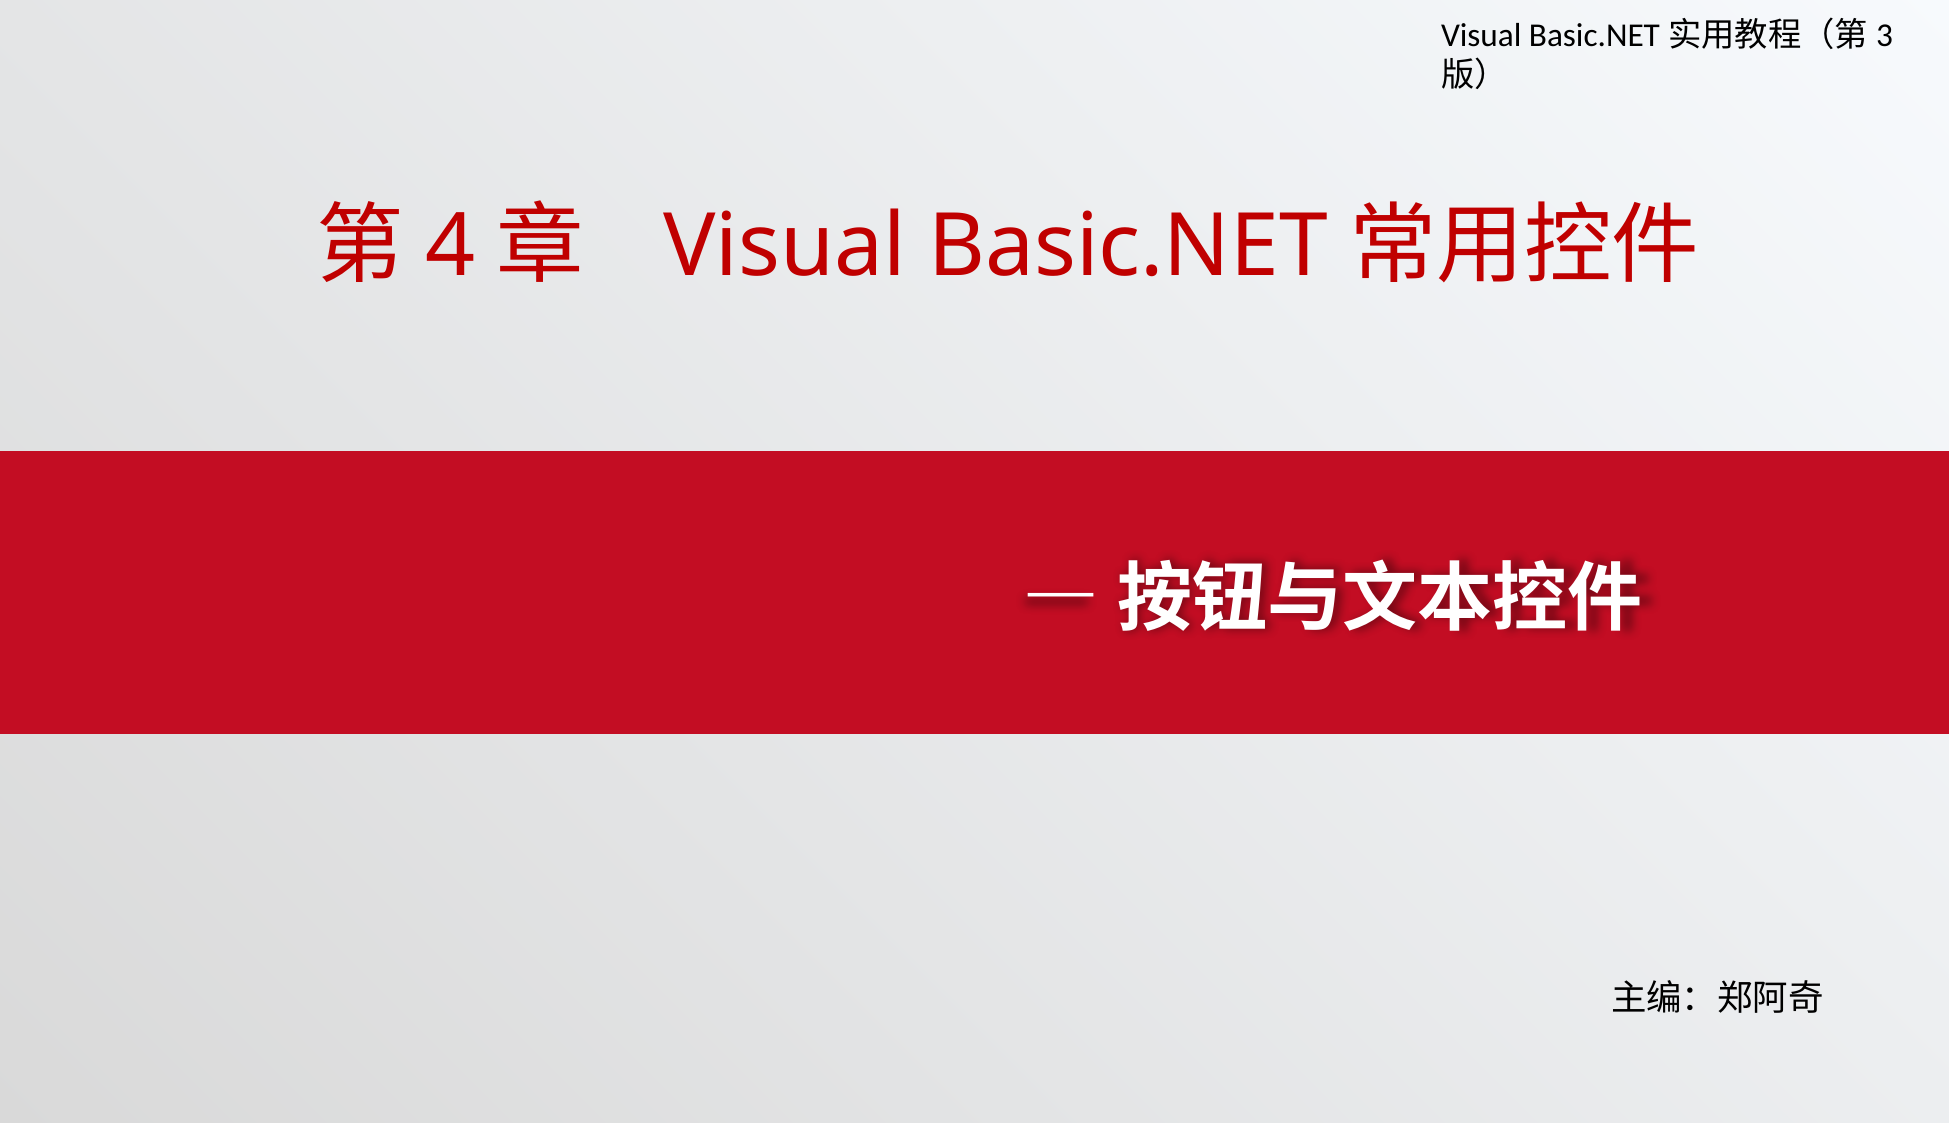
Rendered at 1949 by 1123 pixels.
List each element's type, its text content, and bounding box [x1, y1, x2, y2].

text_box 主编：郑阿奇 [1541, 964, 1893, 1027]
text_box 第4章 Visual Basic.NET常用控件 [301, 179, 1779, 301]
text_box [0, 450, 1949, 735]
text_box —按钮与文本控件 [1012, 542, 1742, 645]
text_box Visual Basic.NET实用教程（第3版） [1421, 3, 1940, 103]
